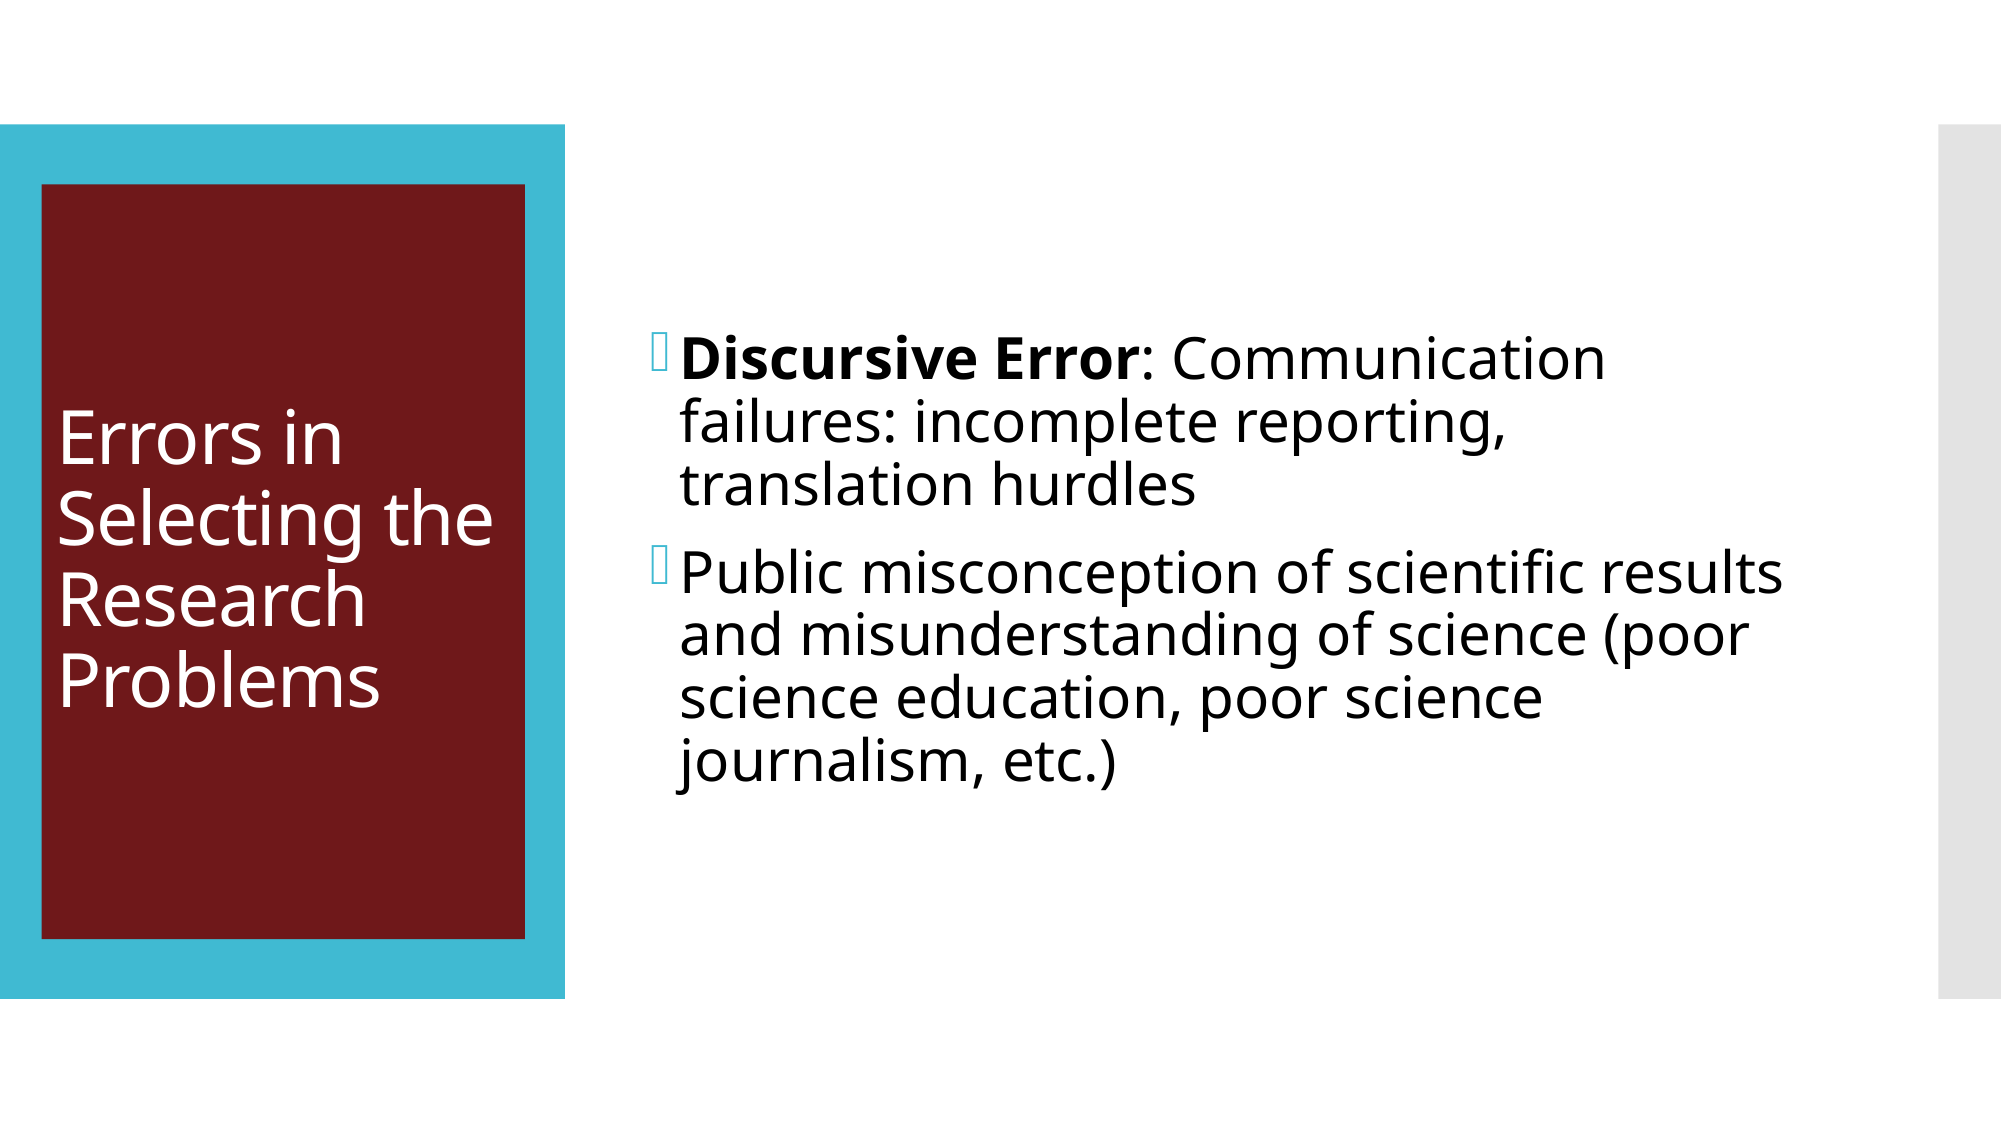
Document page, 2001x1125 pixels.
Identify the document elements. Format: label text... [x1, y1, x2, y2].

list Discursive Error: Communication failures: incomplete reporting, translation hurdles Public misconception of scientific results and misunderstanding of science (poor science education, poor science journalism, etc.) [634, 141, 1823, 982]
title Errors in Selecting the Research Problems [41, 184, 525, 940]
